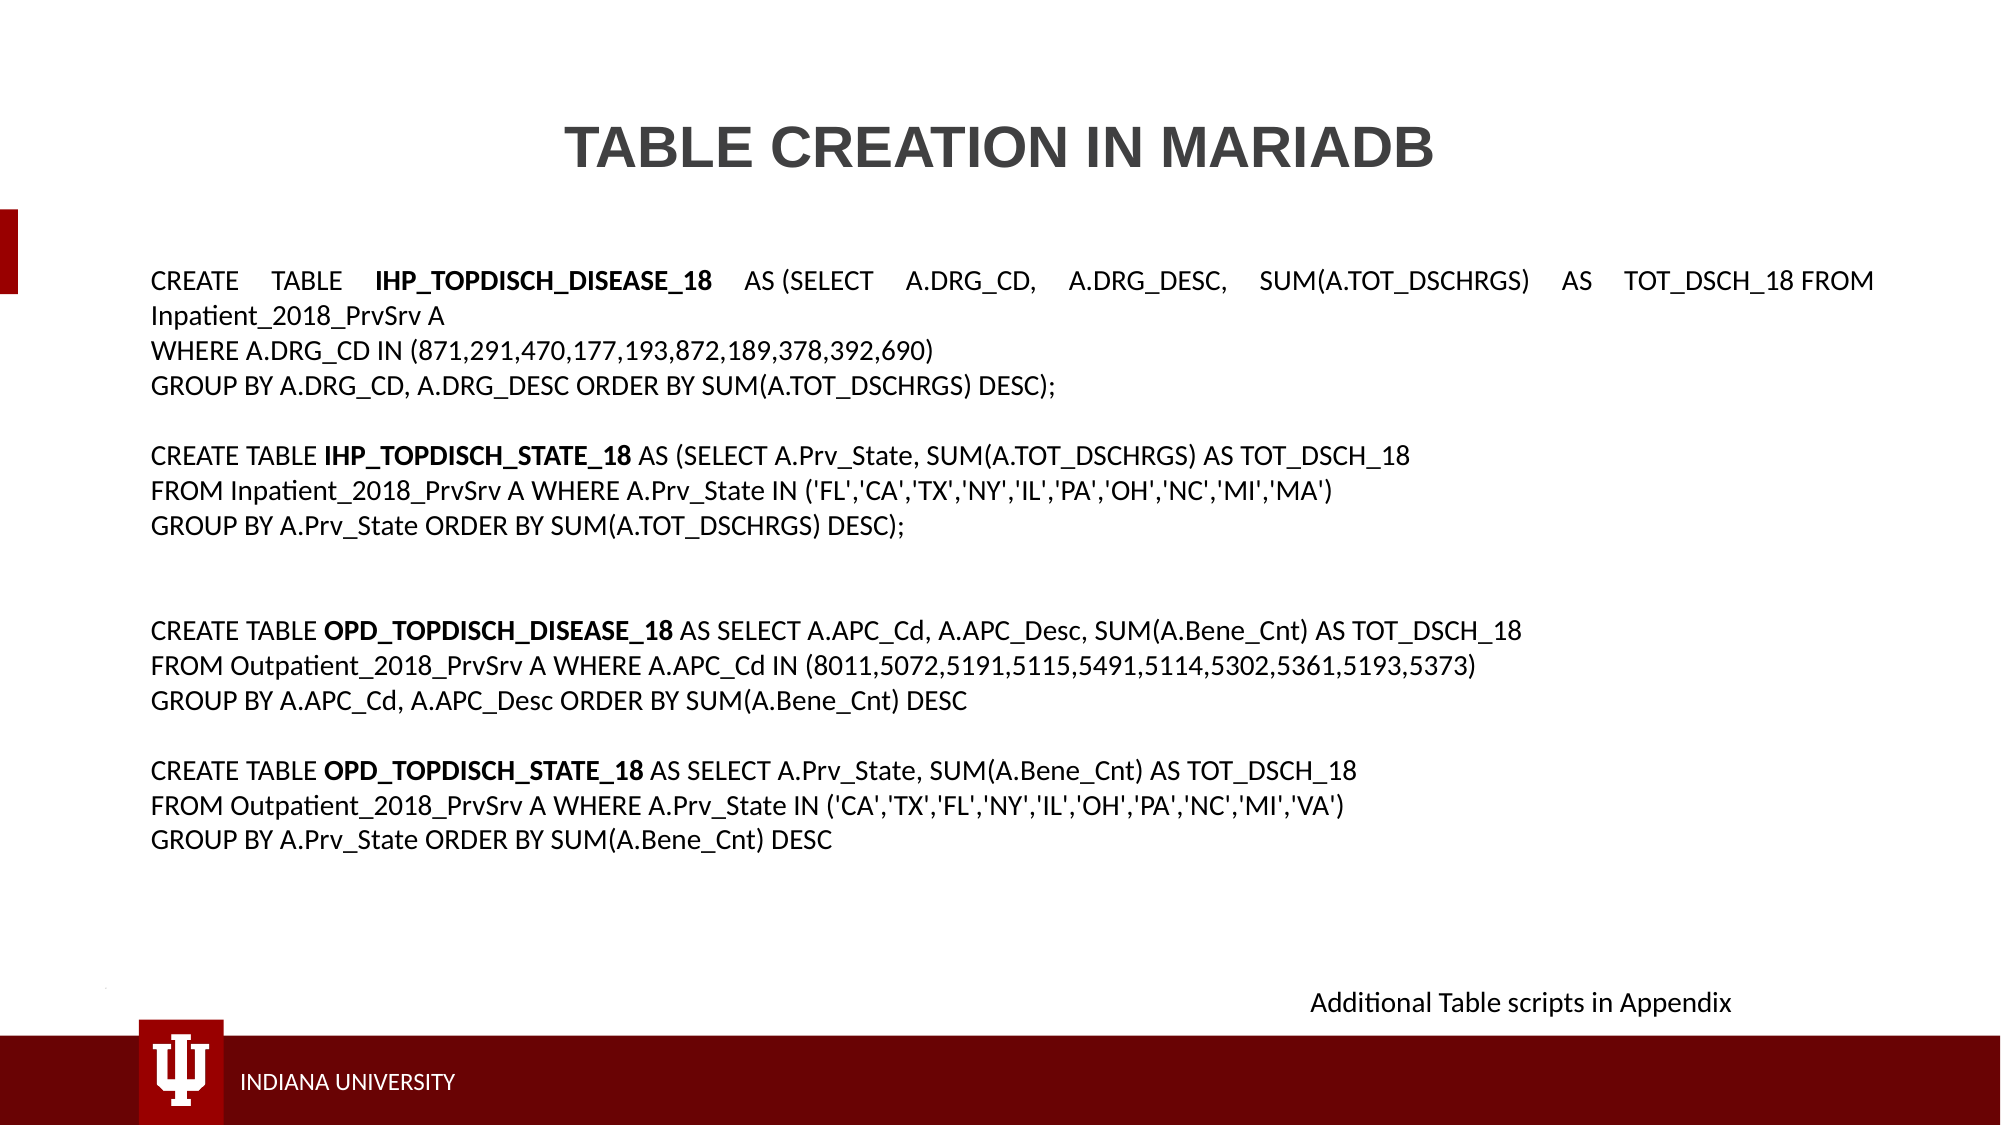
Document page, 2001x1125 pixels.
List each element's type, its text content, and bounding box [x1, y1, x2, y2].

text_box Additional Table scripts in Appendix [1295, 975, 1903, 1026]
title TABLE CREATION IN MARIADB [124, 72, 1876, 226]
text_box CREATE TABLE IHP_TOPDISCH_DISEASE_18 AS (SELECT A.DRG_CD, A.DRG_DESC, SUM(A.TOT_DSCHRGS) AS TOT_DSCH_18 FROM Inpatient_2018_PrvSrv A WHERE A.DRG_CD IN (871,291,470,177,193,872,189,378,392,690) GROUP BY A.DRG_CD, A.DRG_DESC ORDER BY SUM(A.TOT_DSCHRGS) DESC); CREATE TABLE IHP_TOPDISCH_STATE_18 AS (SELECT A.Prv_State, SUM(A.TOT_DSCHRGS) AS TOT_DSCH_18 FROM Inpatient_2018_PrvSrv A WHERE A.Prv_State IN ('FL','CA','TX','NY','IL','PA','OH','NC','MI','MA') GROUP BY A.Prv_State ORDER BY SUM(A.TOT_DSCHRGS) DESC); CREATE TABLE OPD_TOPDISCH_DISEASE_18 AS SELECT A.APC_Cd, A.APC_Desc, SUM(A.Bene_Cnt) AS TOT_DSCH_18 FROM Outpatient_2018_PrvSrv A WHERE A.APC_Cd IN (8011,5072,5191,5115,5491,5114,5302,5361,5193,5373) GROUP BY A.APC_Cd, A.APC_Desc ORDER BY SUM(A.Bene_Cnt) DESC CREATE TABLE OPD_TOPDISCH_STATE_18 AS SELECT A.Prv_State, SUM(A.Bene_Cnt) AS TOT_DSCH_18 FROM Outpatient_2018_PrvSrv A WHERE A.Prv_State IN ('CA','TX','FL','NY','IL','OH','PA','NC','MI','VA') GROUP BY A.Prv_State ORDER BY SUM(A.Bene_Cnt) DESC [135, 253, 1890, 864]
picture [105, 987, 256, 1125]
